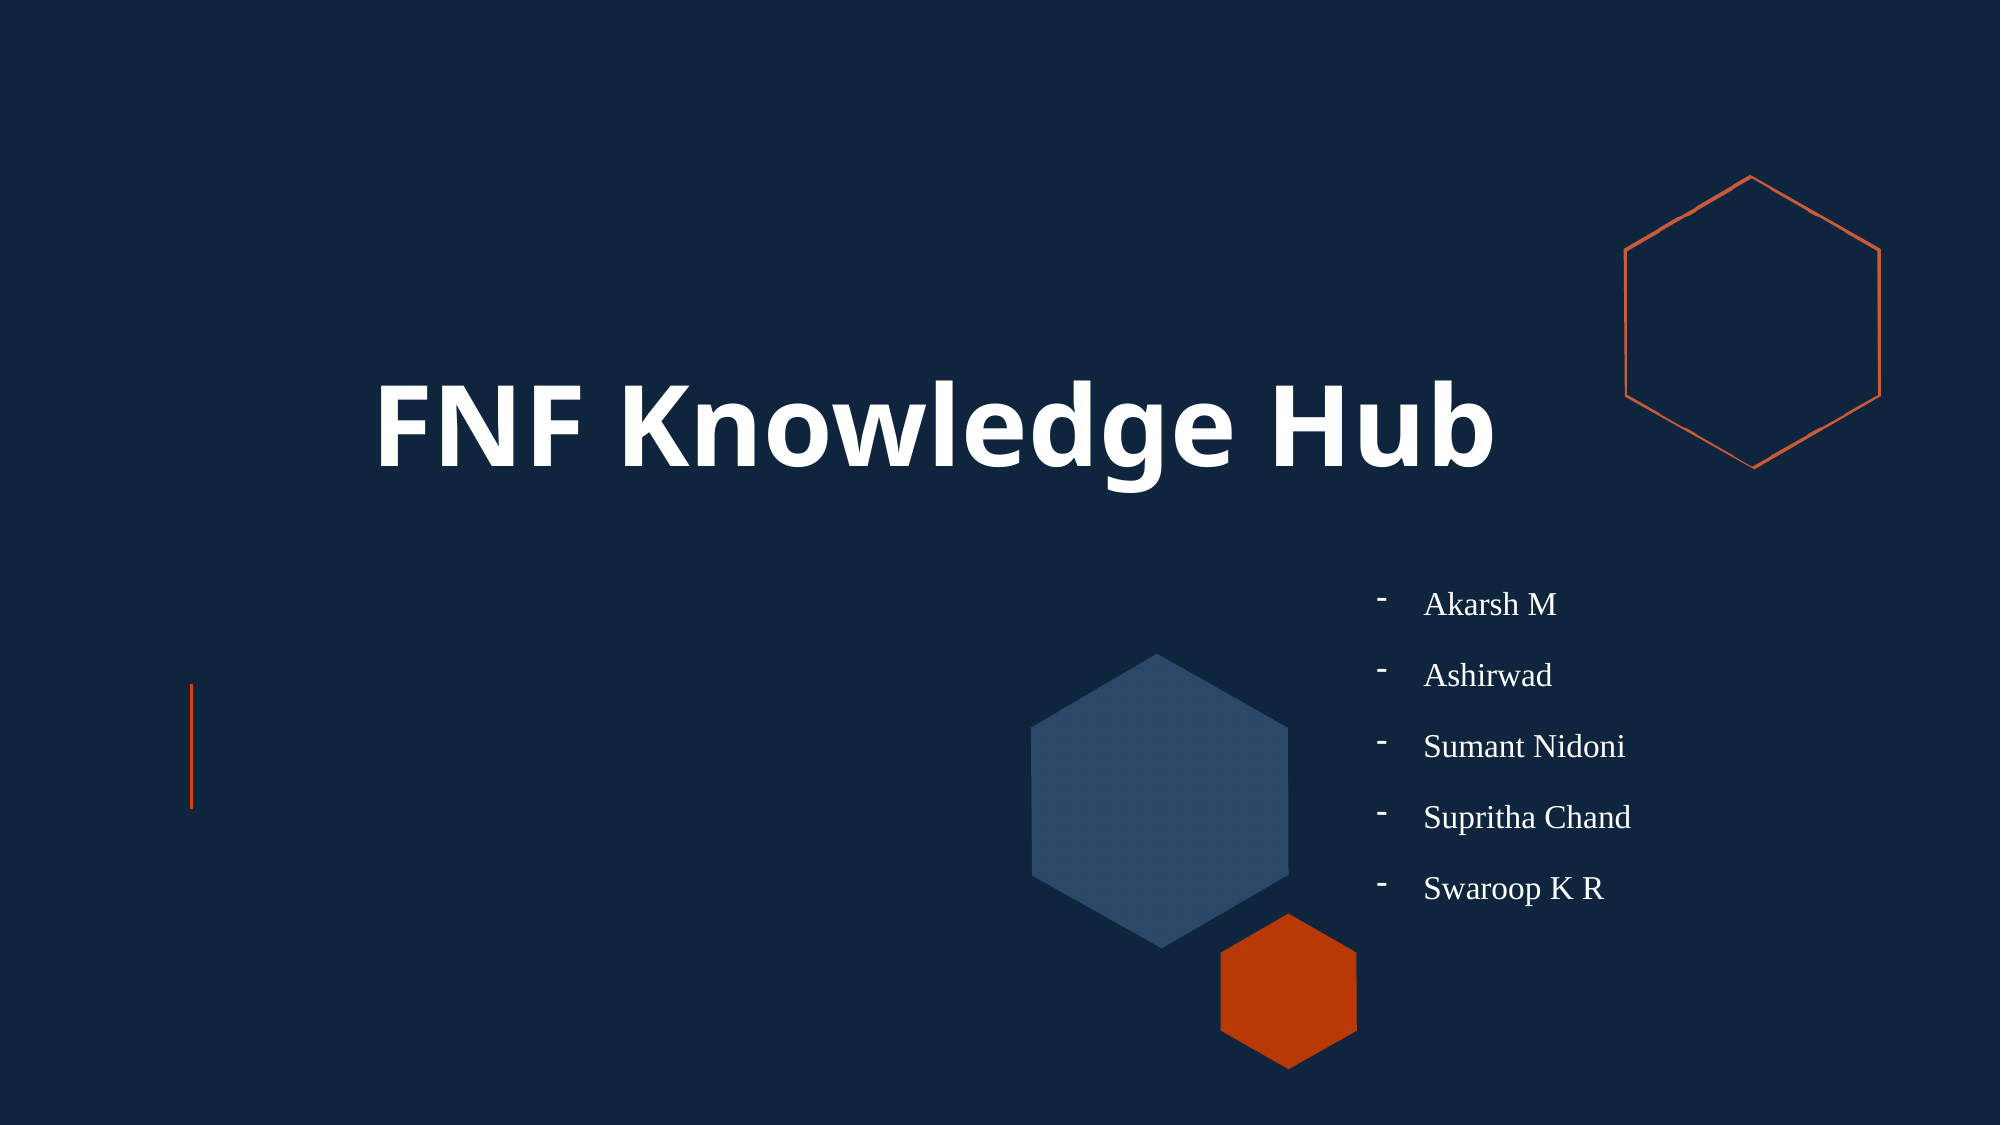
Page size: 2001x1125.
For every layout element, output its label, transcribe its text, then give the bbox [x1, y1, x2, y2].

list Akarsh M Ashirwad Sumant Nidoni Supritha Chand Swaroop K R [1361, 574, 2000, 1084]
title FNF Knowledge Hub [371, 93, 1629, 633]
picture [1030, 653, 1289, 949]
picture [1629, 174, 1882, 470]
